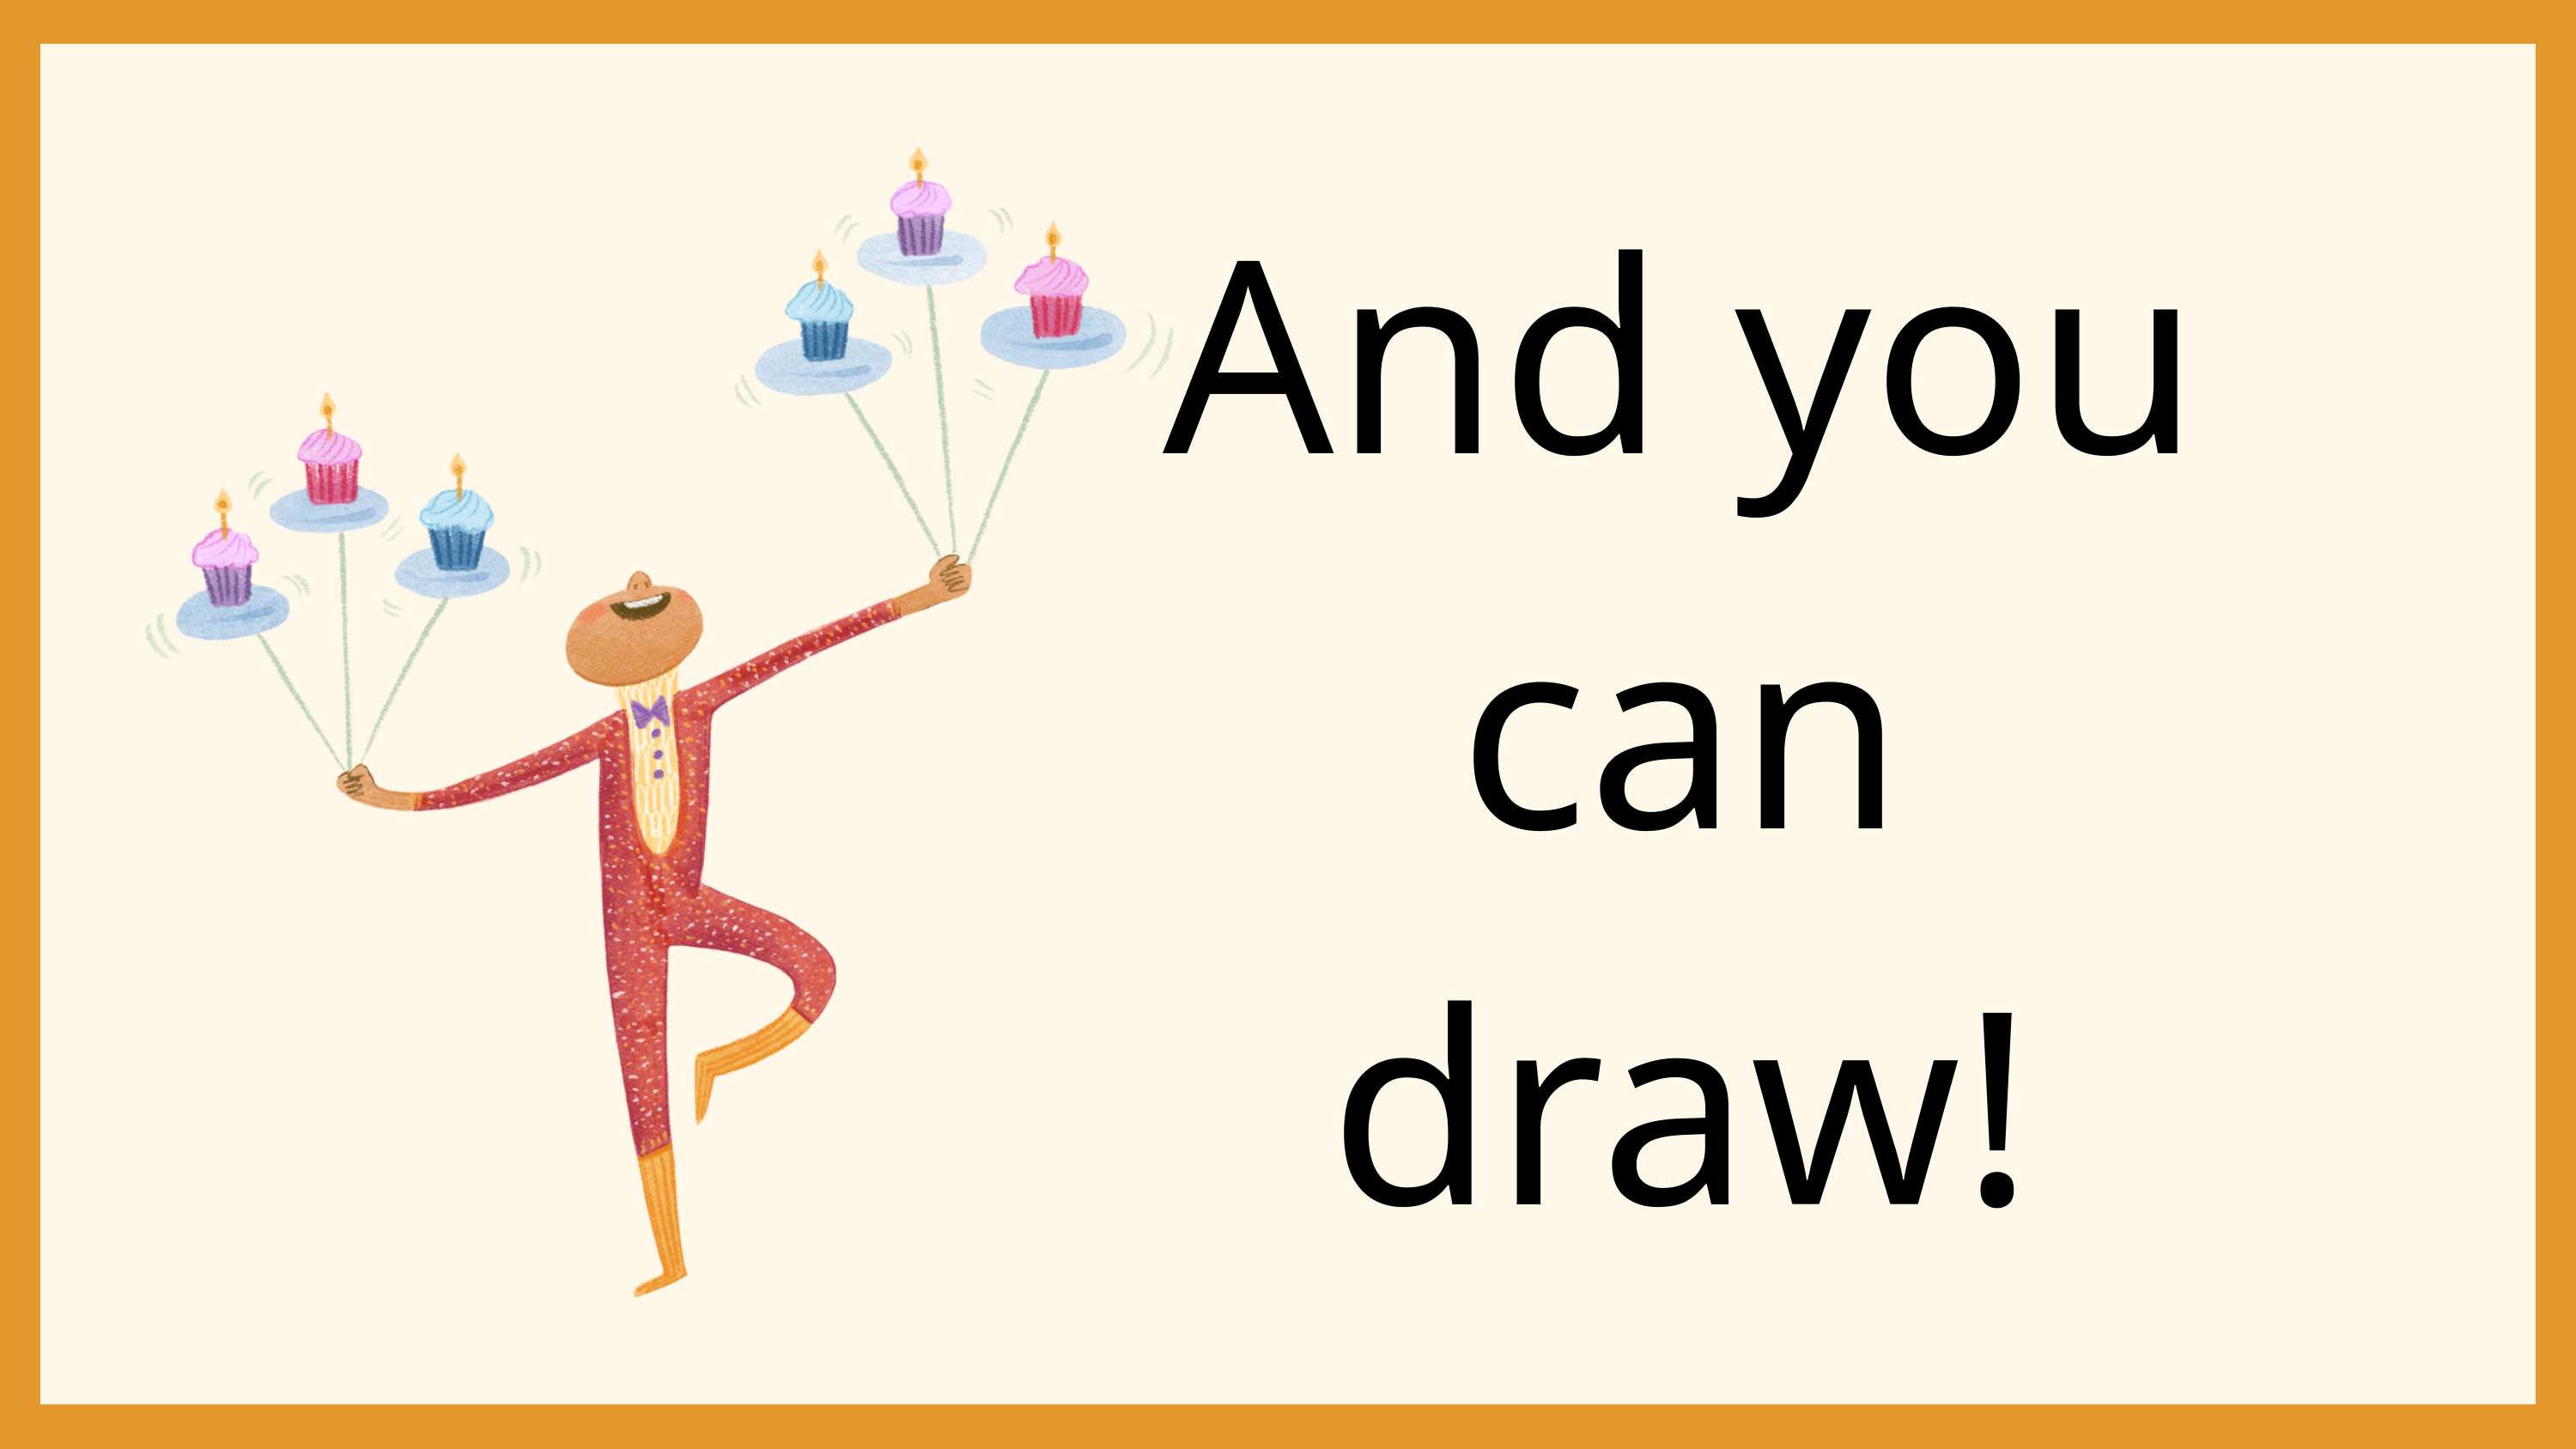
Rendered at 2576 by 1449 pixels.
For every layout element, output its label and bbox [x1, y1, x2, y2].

text_box [40, 44, 2536, 1405]
